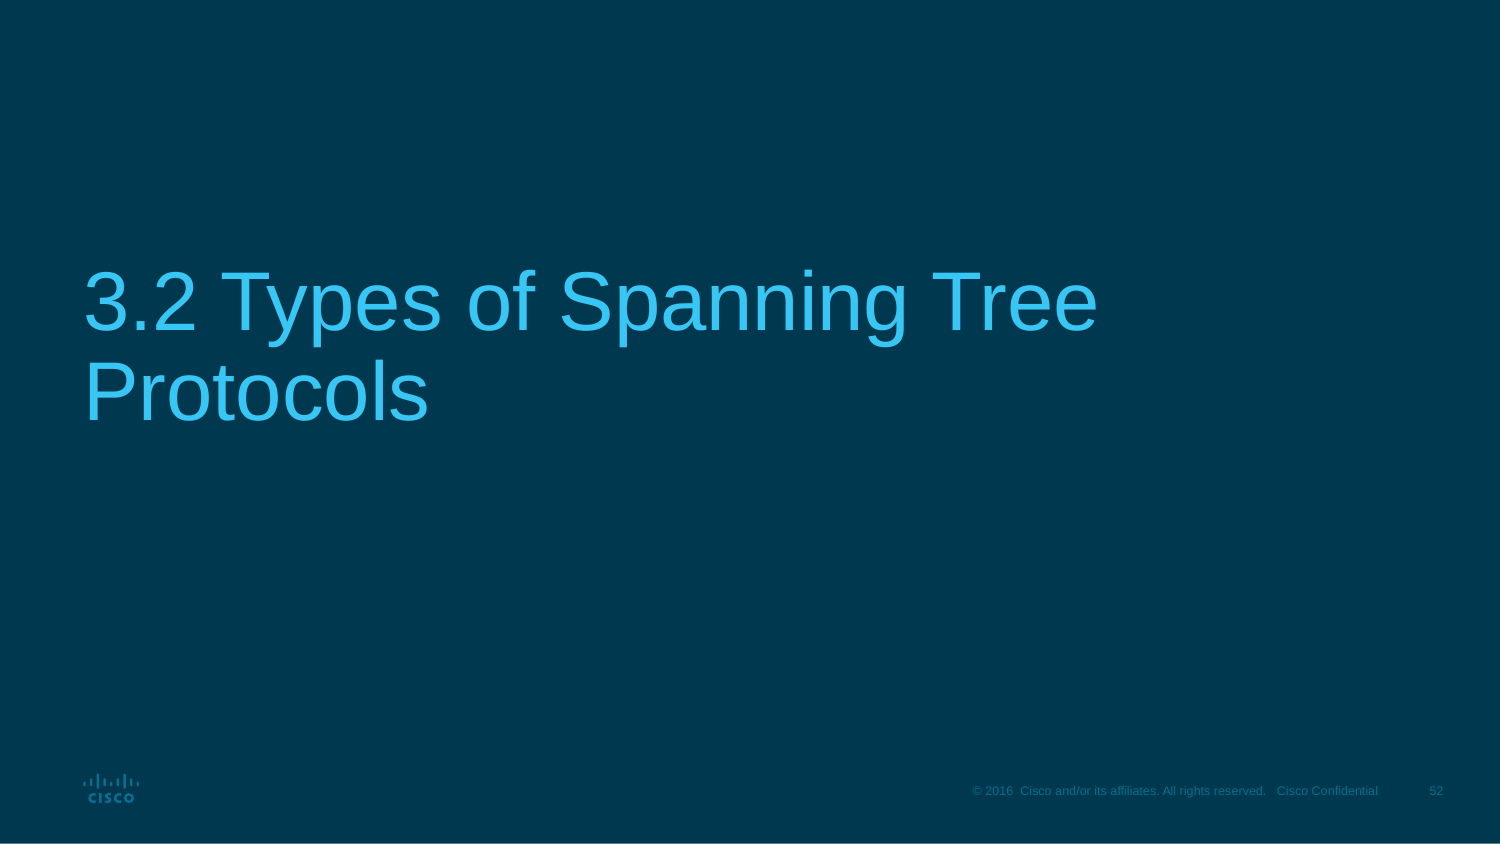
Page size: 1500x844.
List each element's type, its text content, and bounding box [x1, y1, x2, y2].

title 3.2 Types of Spanning Tree Protocols [68, 150, 1315, 446]
